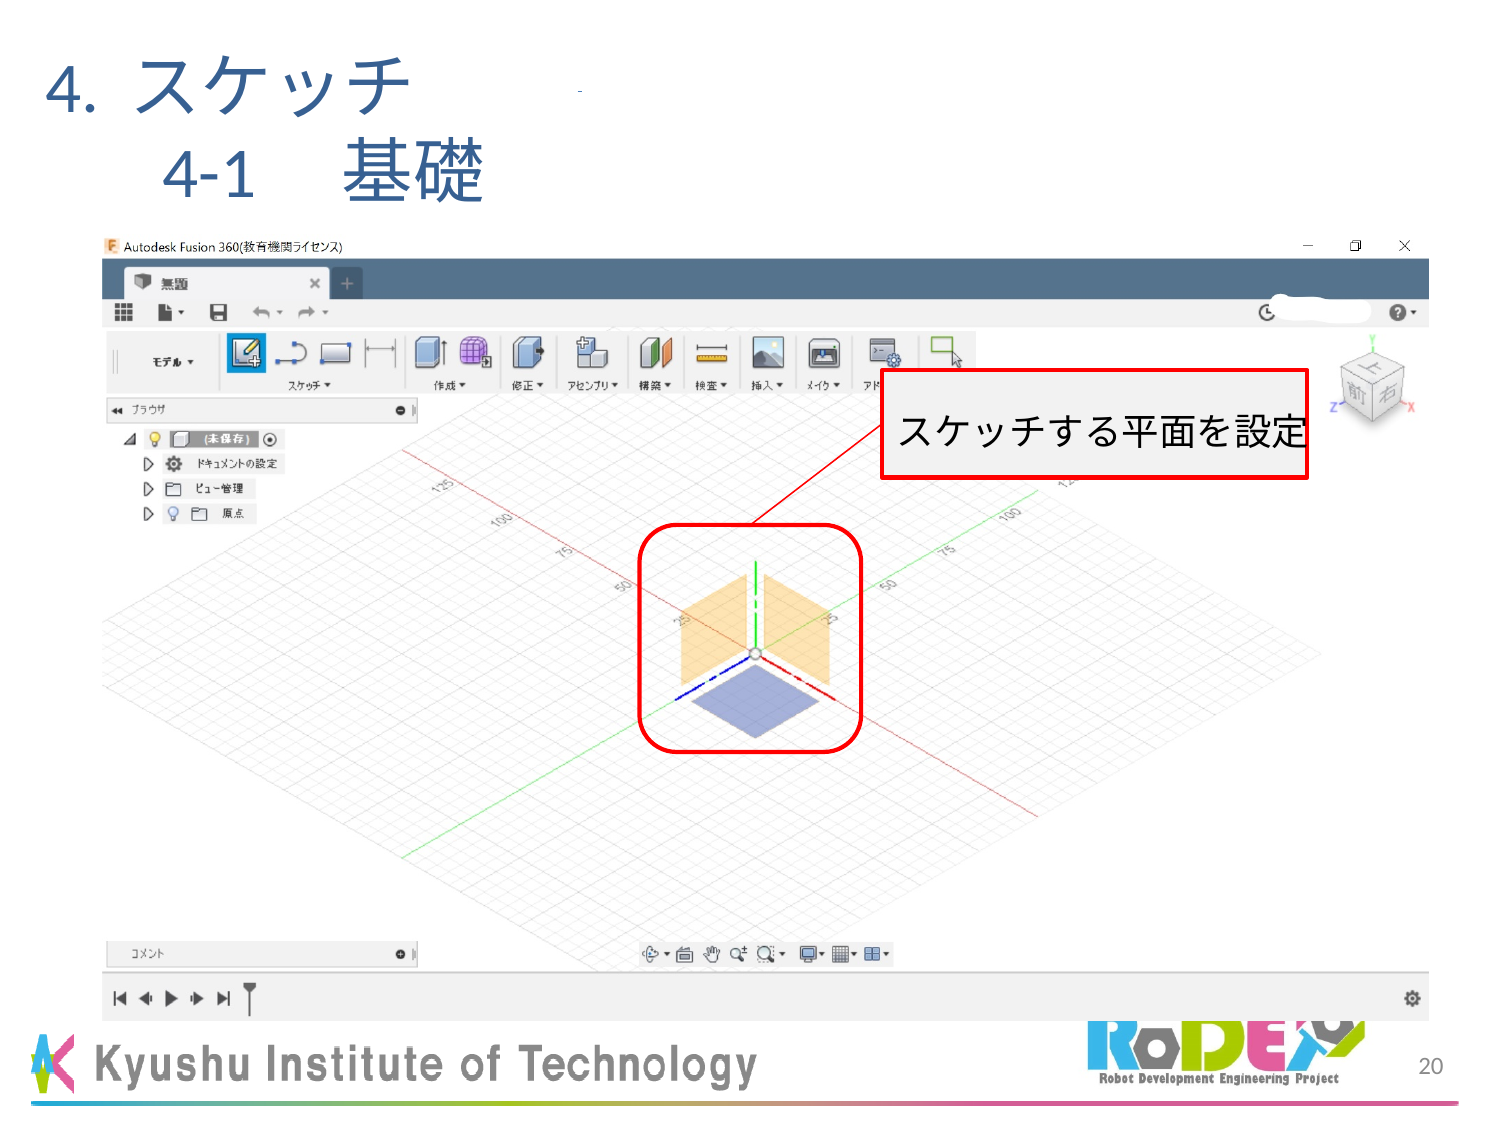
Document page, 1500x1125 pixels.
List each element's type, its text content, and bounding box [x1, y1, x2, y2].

picture [31, 234, 1459, 1106]
slide_number 19 [1387, 1035, 1459, 1095]
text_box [750, 423, 883, 526]
title 4. スケッチ 4-1 基礎 [30, 32, 1424, 221]
